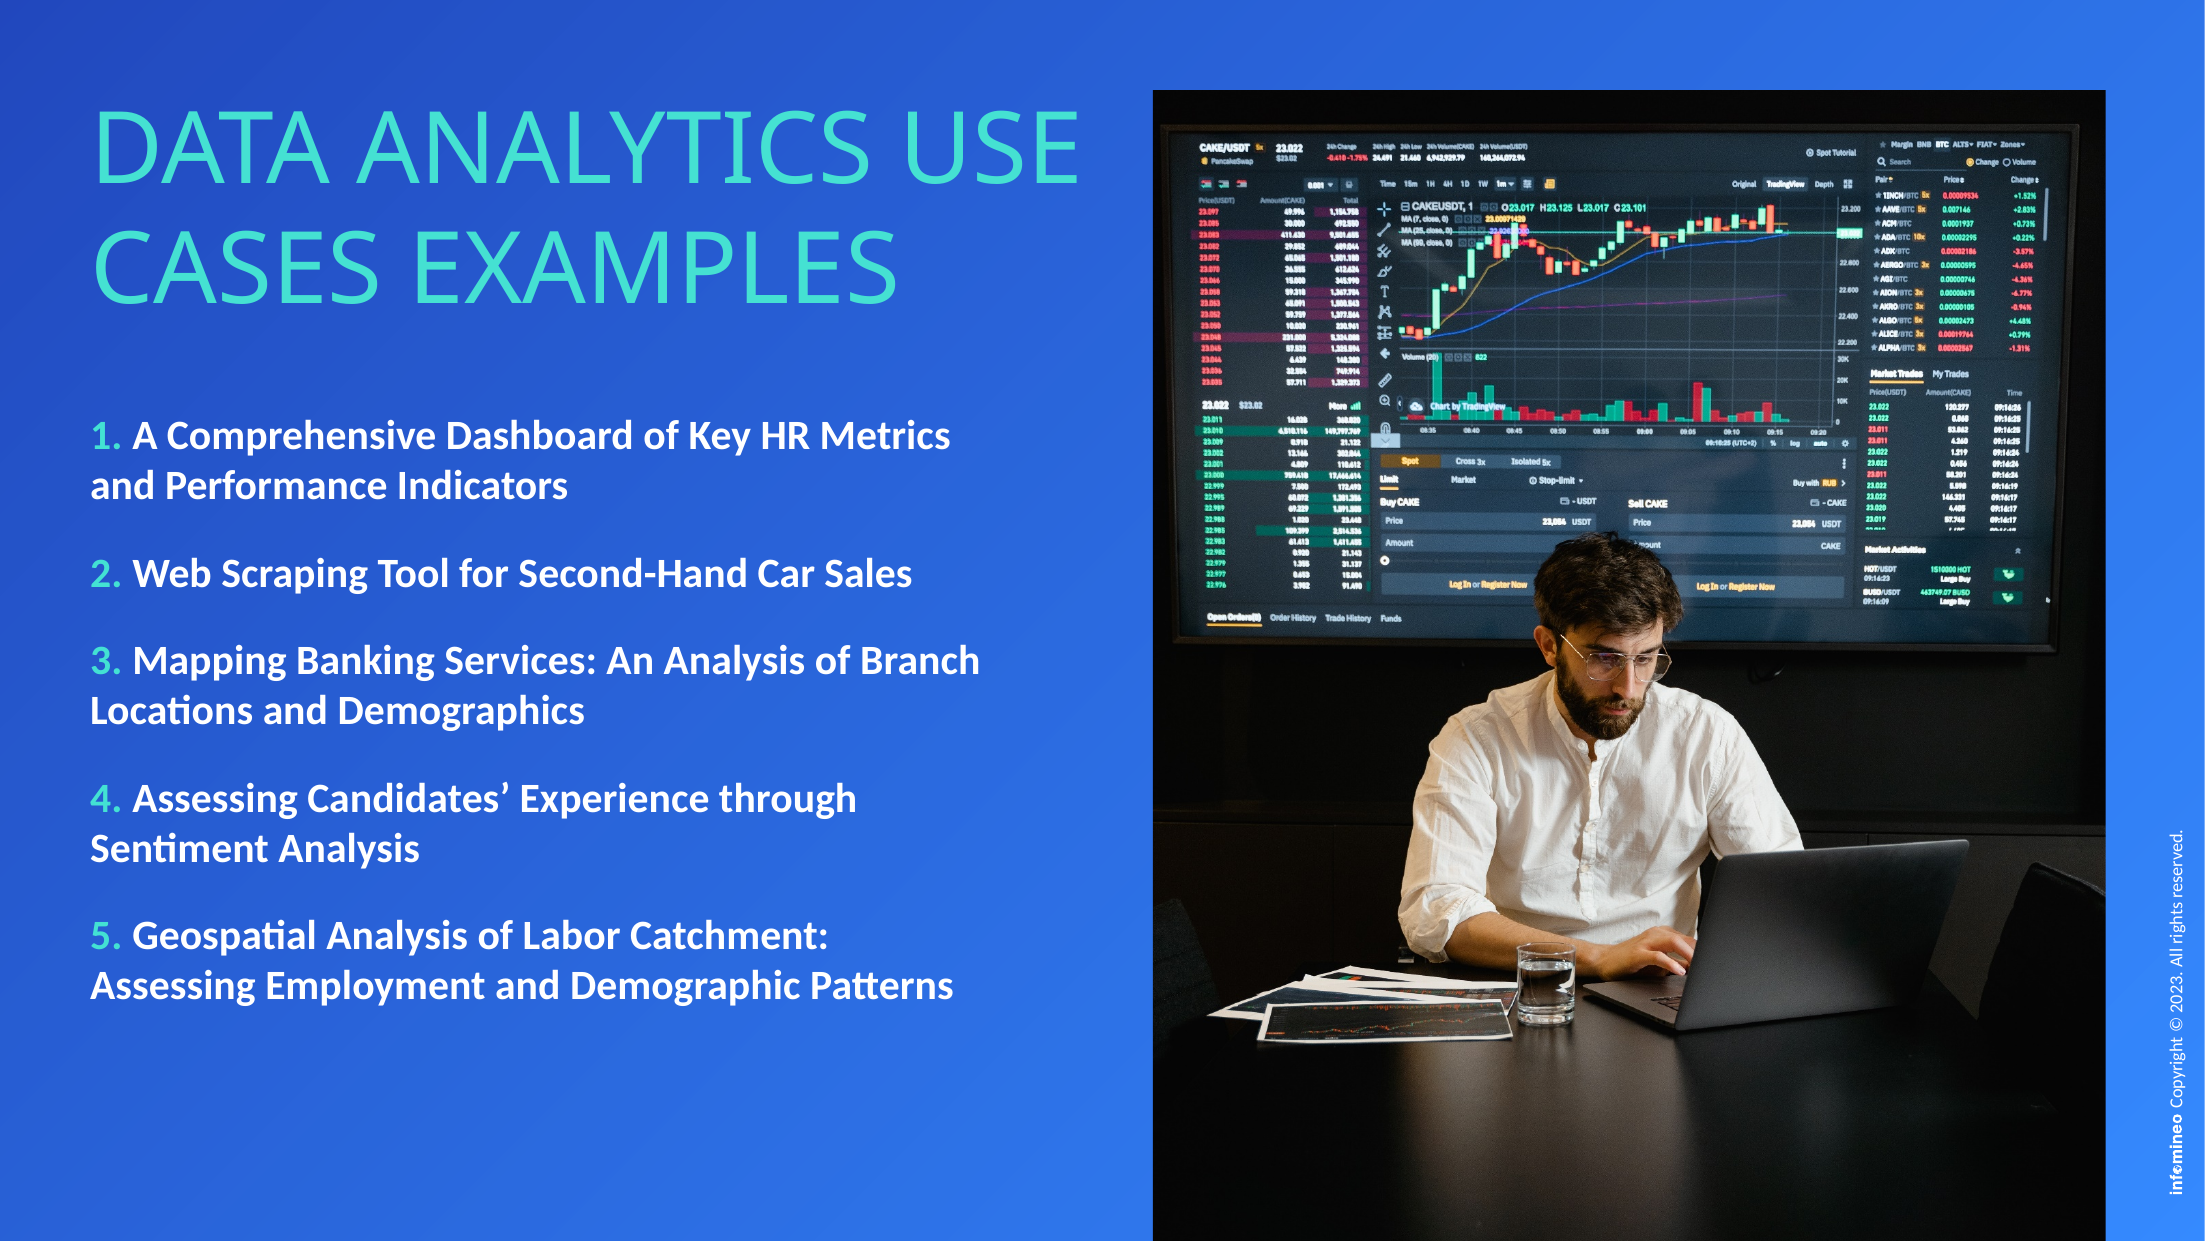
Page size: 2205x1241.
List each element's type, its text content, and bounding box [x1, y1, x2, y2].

text_box DATA ANALYTICS USE CASES EXAMPLES [90, 83, 1103, 324]
picture [1152, 90, 2106, 1241]
text_box 1. A Comprehensive Dashboard of Key HR Metrics and Performance Indicators 2. Web Scraping Tool for Second-Hand Car Sales 3. Mapping Banking Services: An Analysis of Branch Locations and Demographics 4. Assessing Candidates’ Experience through Sentiment Analysis 5. Geospatial Analysis of Labor Catchment: Assessing Employment and Demographic Patterns [90, 407, 988, 1035]
